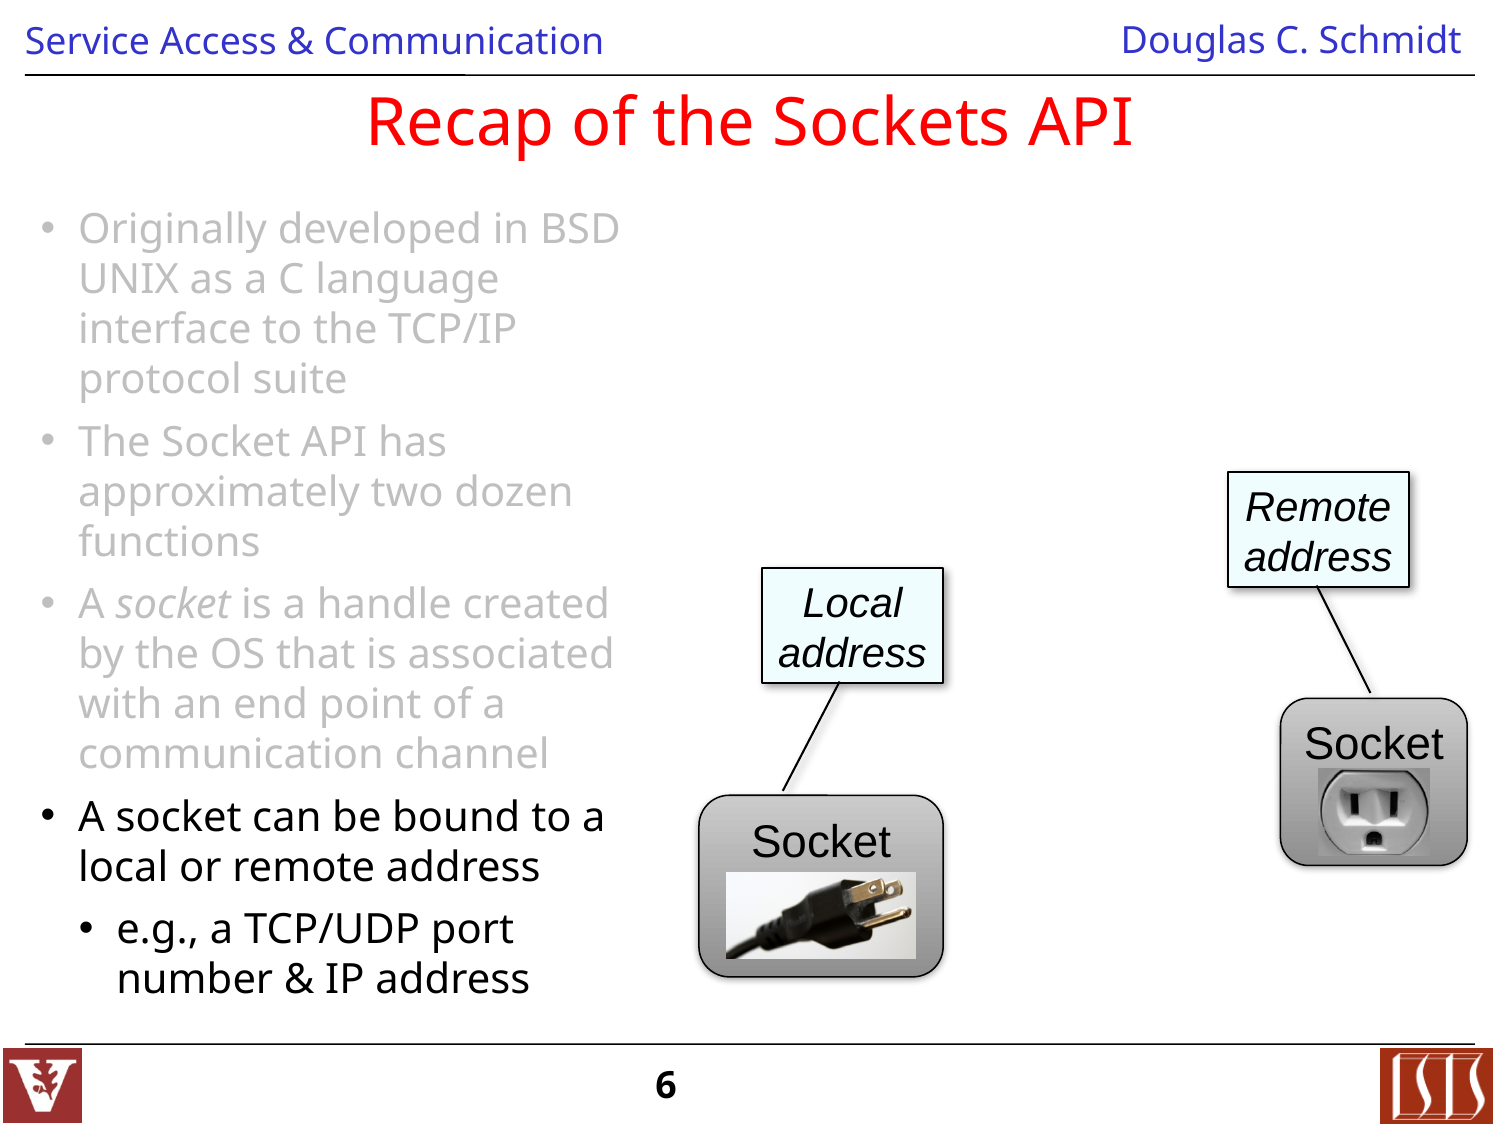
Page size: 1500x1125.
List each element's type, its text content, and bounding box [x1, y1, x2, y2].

text_box Remote address [1227, 471, 1409, 693]
text_box Socket [1279, 697, 1468, 867]
text_box Socket [698, 794, 944, 978]
text_box Local address [761, 567, 944, 791]
picture [1317, 768, 1430, 856]
text_box Originally developed in BSD UNIX as a C language interface to the TCP/IP protocol suite The Socket API has approximately two dozen functions A socket is a handle created by the OS that is associated with an end point of a communication channel A socket can be bound to a local or remote address e.g., a TCP/UDP port number & IP address [25, 194, 679, 1010]
title Recap of the Sockets API [24, 87, 1476, 151]
picture [725, 871, 917, 960]
picture [1380, 1048, 1493, 1124]
picture [3, 1048, 82, 1123]
